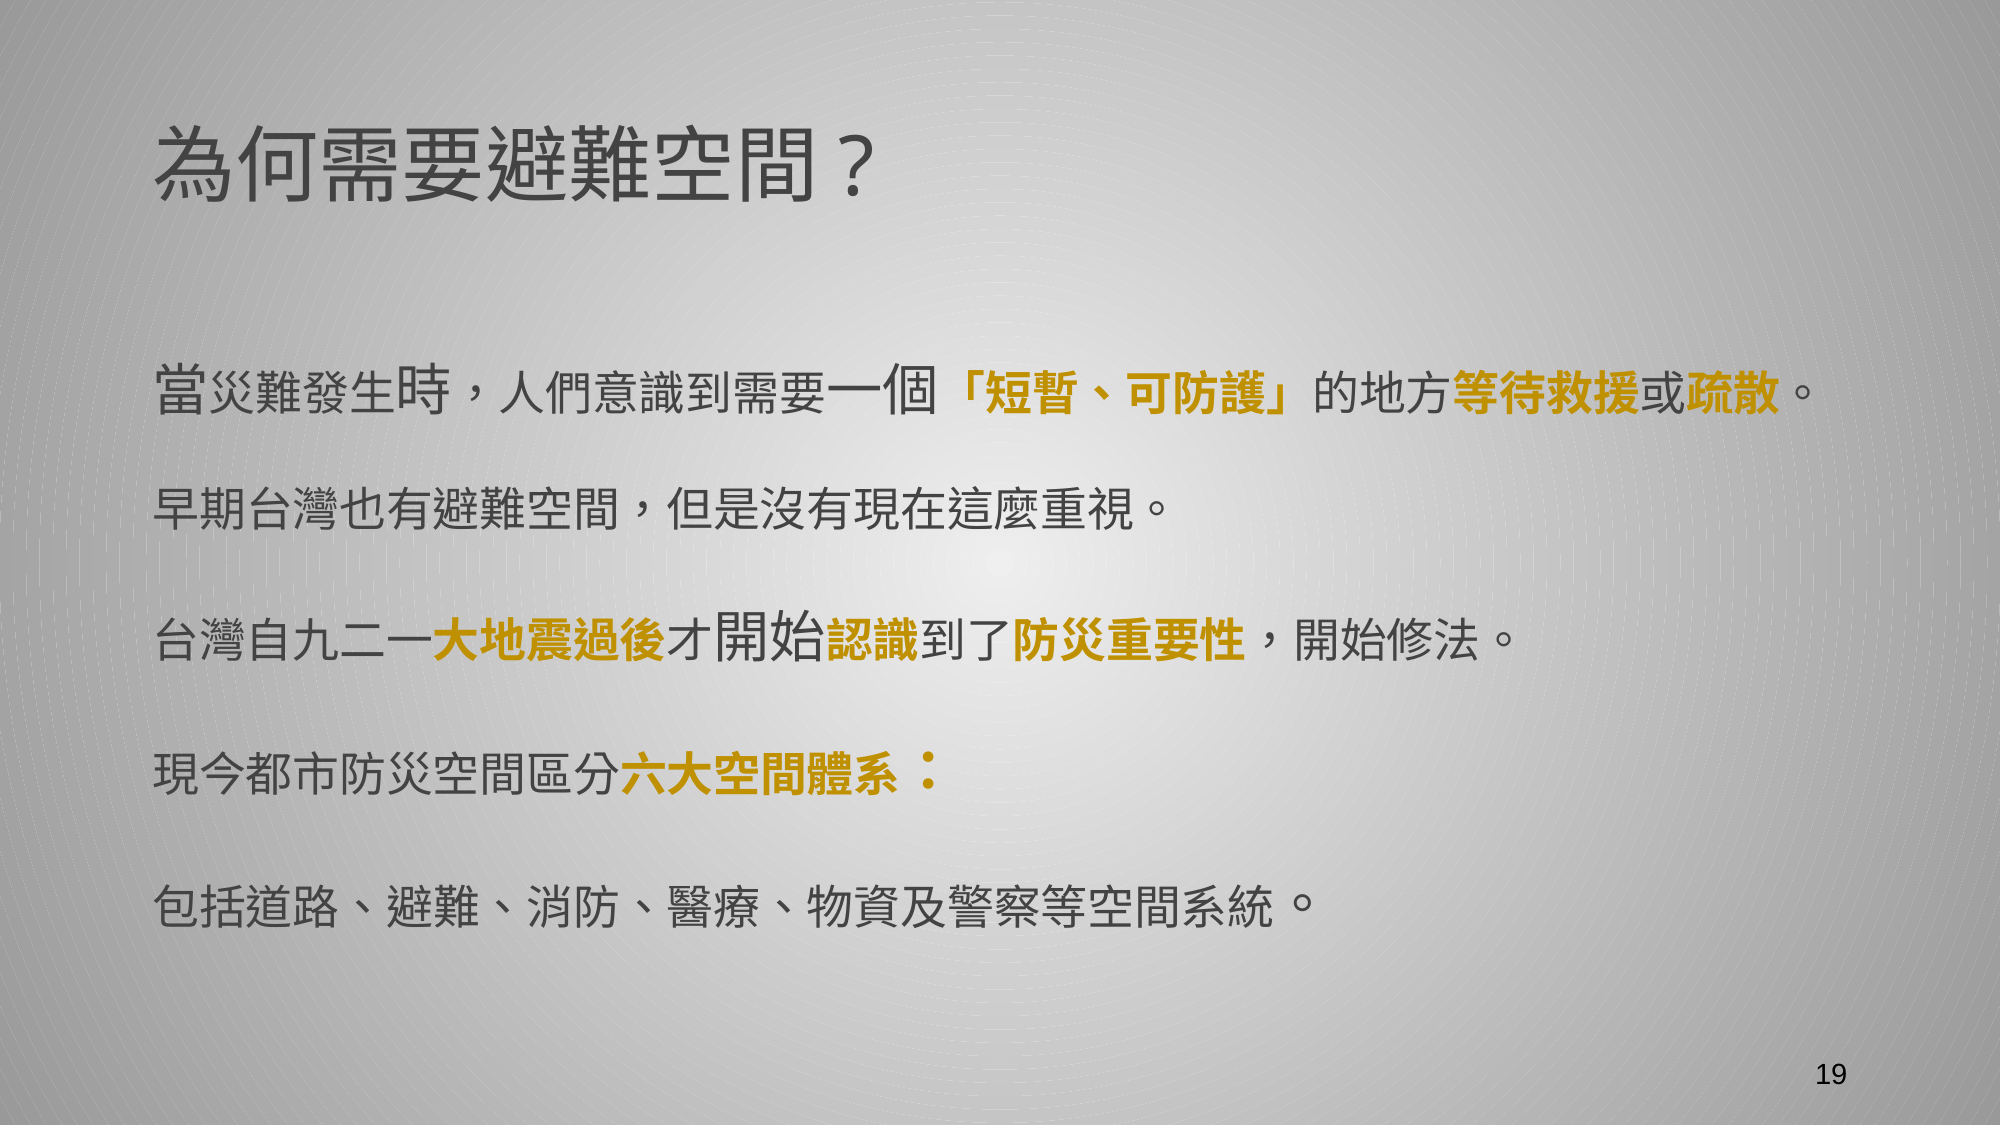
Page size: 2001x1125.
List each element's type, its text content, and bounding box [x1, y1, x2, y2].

title 為何需要避難空間? [137, 59, 1863, 278]
list 當災難發生時，人們意識到需要一個「短暫、可防護」的地方等待救援或疏散。 早期台灣也有避難空間，但是沒有現在這麼重視。 台灣自九二一大地震過後才開始認識到了防災重要性，開始修法。 現今都市防災空間區分六大空間體系： 包括道路、避難、消防、醫療、物資及警察等空間系統。 [137, 299, 1863, 1014]
slide_number ‹#› [1412, 1042, 1863, 1103]
